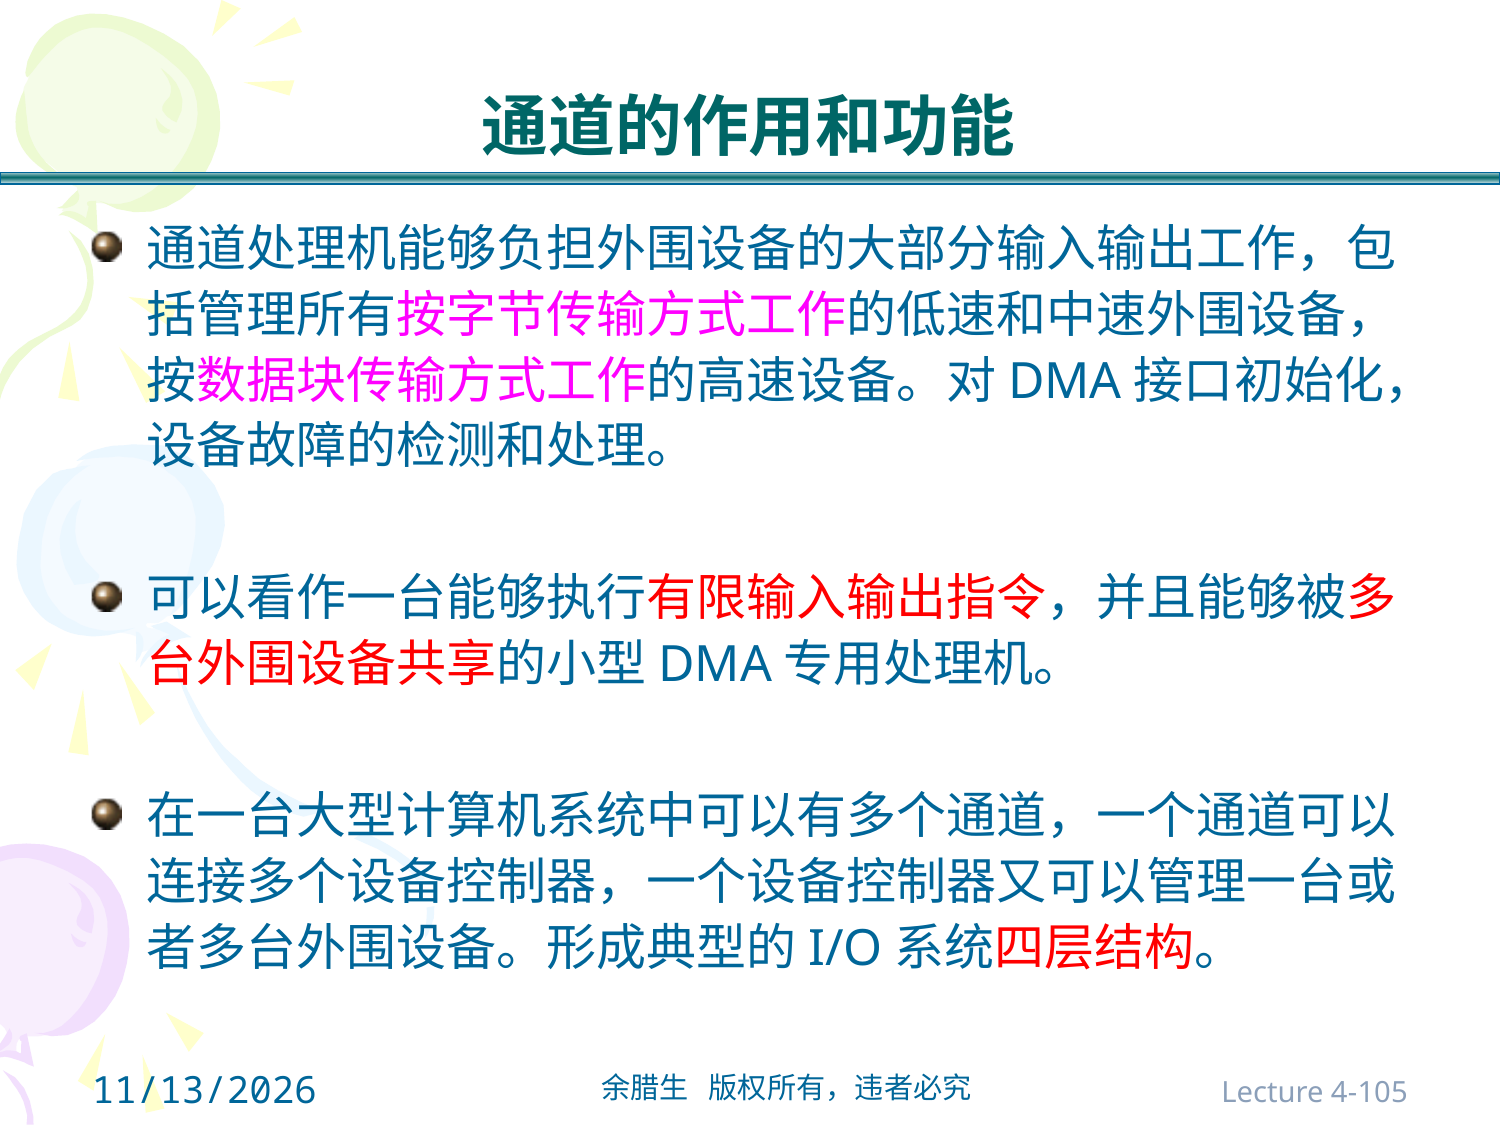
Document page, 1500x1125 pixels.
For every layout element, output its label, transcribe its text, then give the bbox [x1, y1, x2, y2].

picture [90, 580, 122, 612]
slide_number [76, 1058, 573, 1125]
title 通道的作用和功能 [72, 78, 1425, 173]
picture [90, 230, 122, 262]
picture [90, 797, 122, 830]
slide_number Lecture 4-105 [1072, 1066, 1423, 1125]
list 通道处理机能够负担外围设备的大部分输入输出工作，包括管理所有按字节传输方式工作的低速和中速外围设备，按数据块传输方式工作的高速设备。对DMA接口初始化，设备故障的检测和处理。 可以看作一台能够执行有限输入输出指令，并且能够被多台外围设备共享的小型DMA专用处理机。 在一台大型计算机系统中可以有多个通道，一个通道可以连接多个设备控制器，一个设备控制器又可以管理一台或者多台外围设备。形成典型的I/O系统四层结构。 [75, 202, 1425, 1047]
